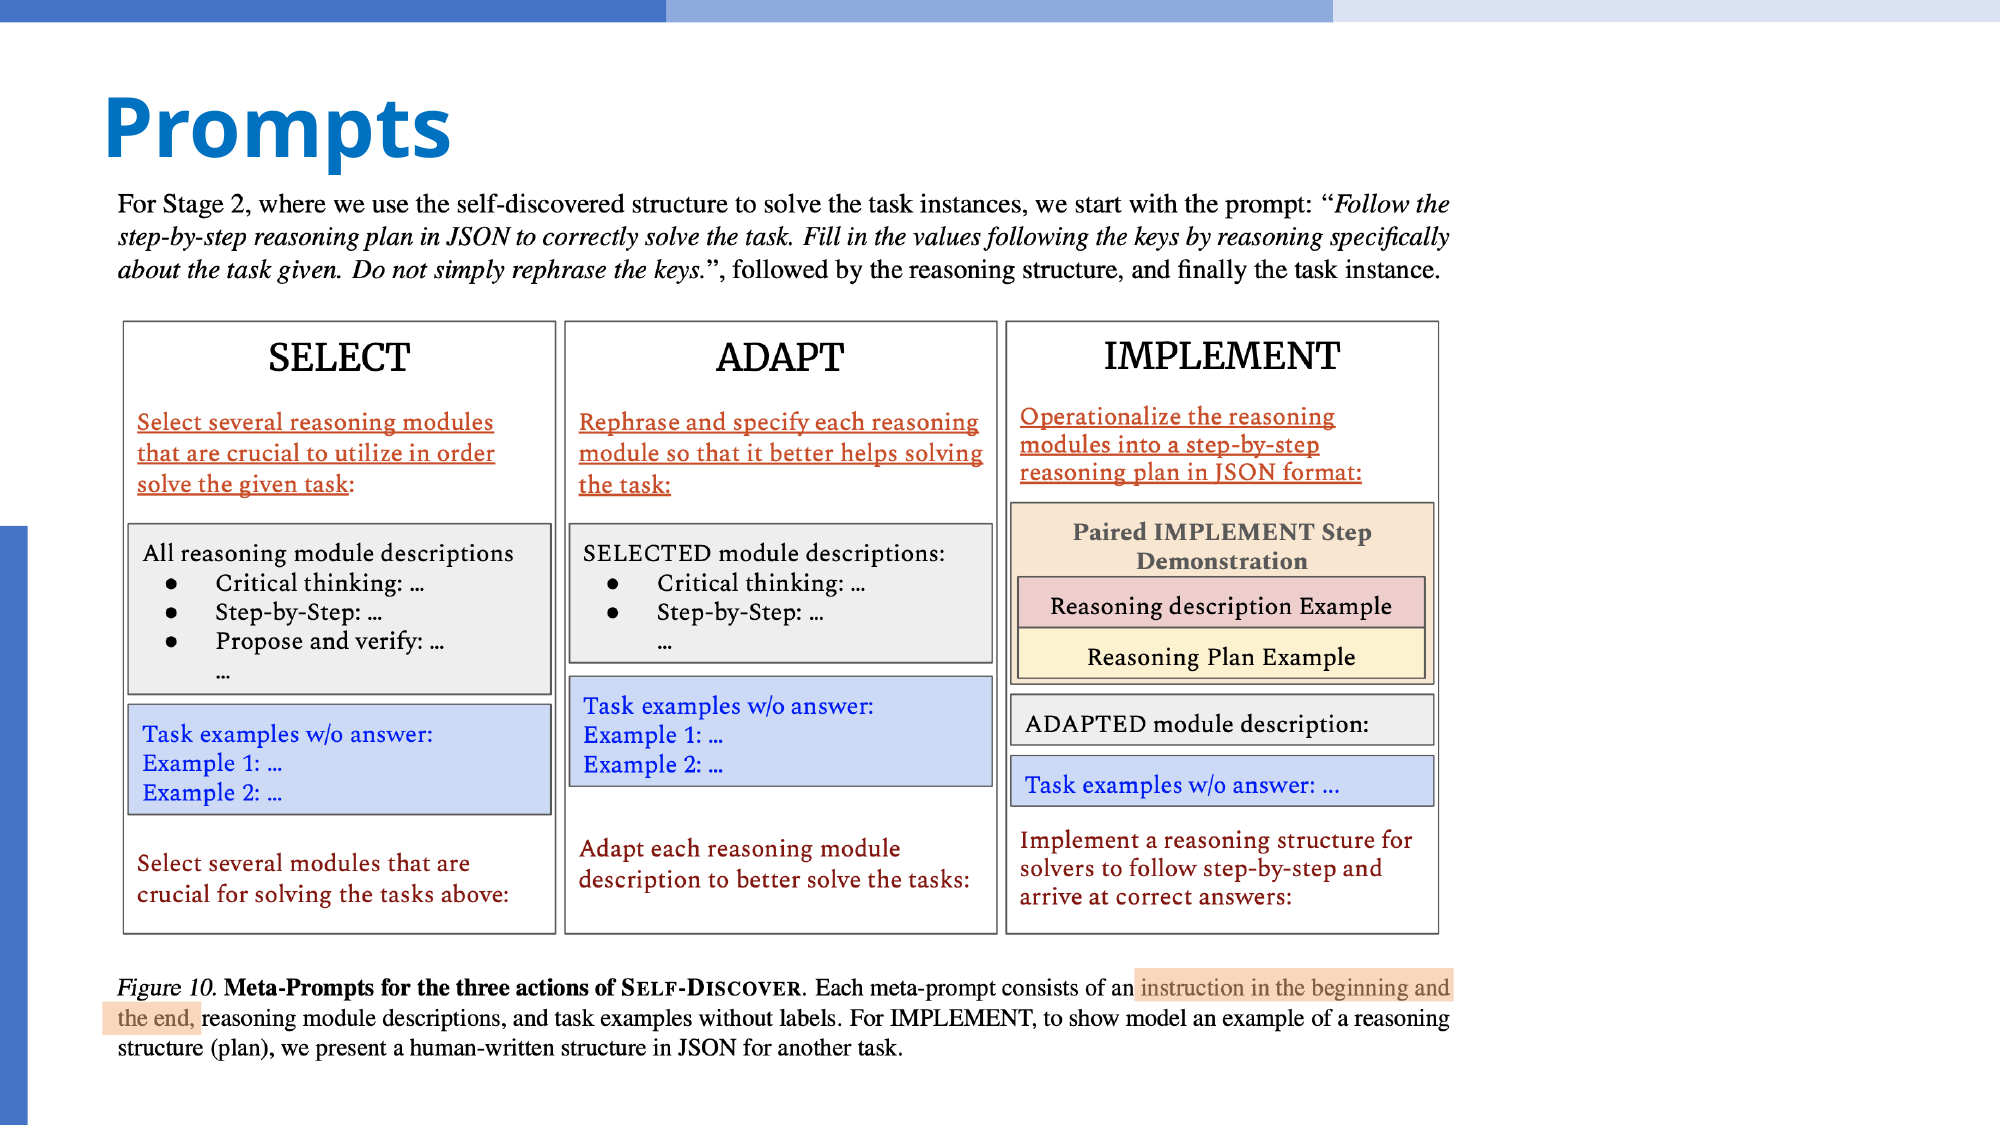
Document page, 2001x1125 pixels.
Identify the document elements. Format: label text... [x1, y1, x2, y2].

picture [102, 175, 1462, 1072]
title Prompts [86, 59, 1812, 201]
